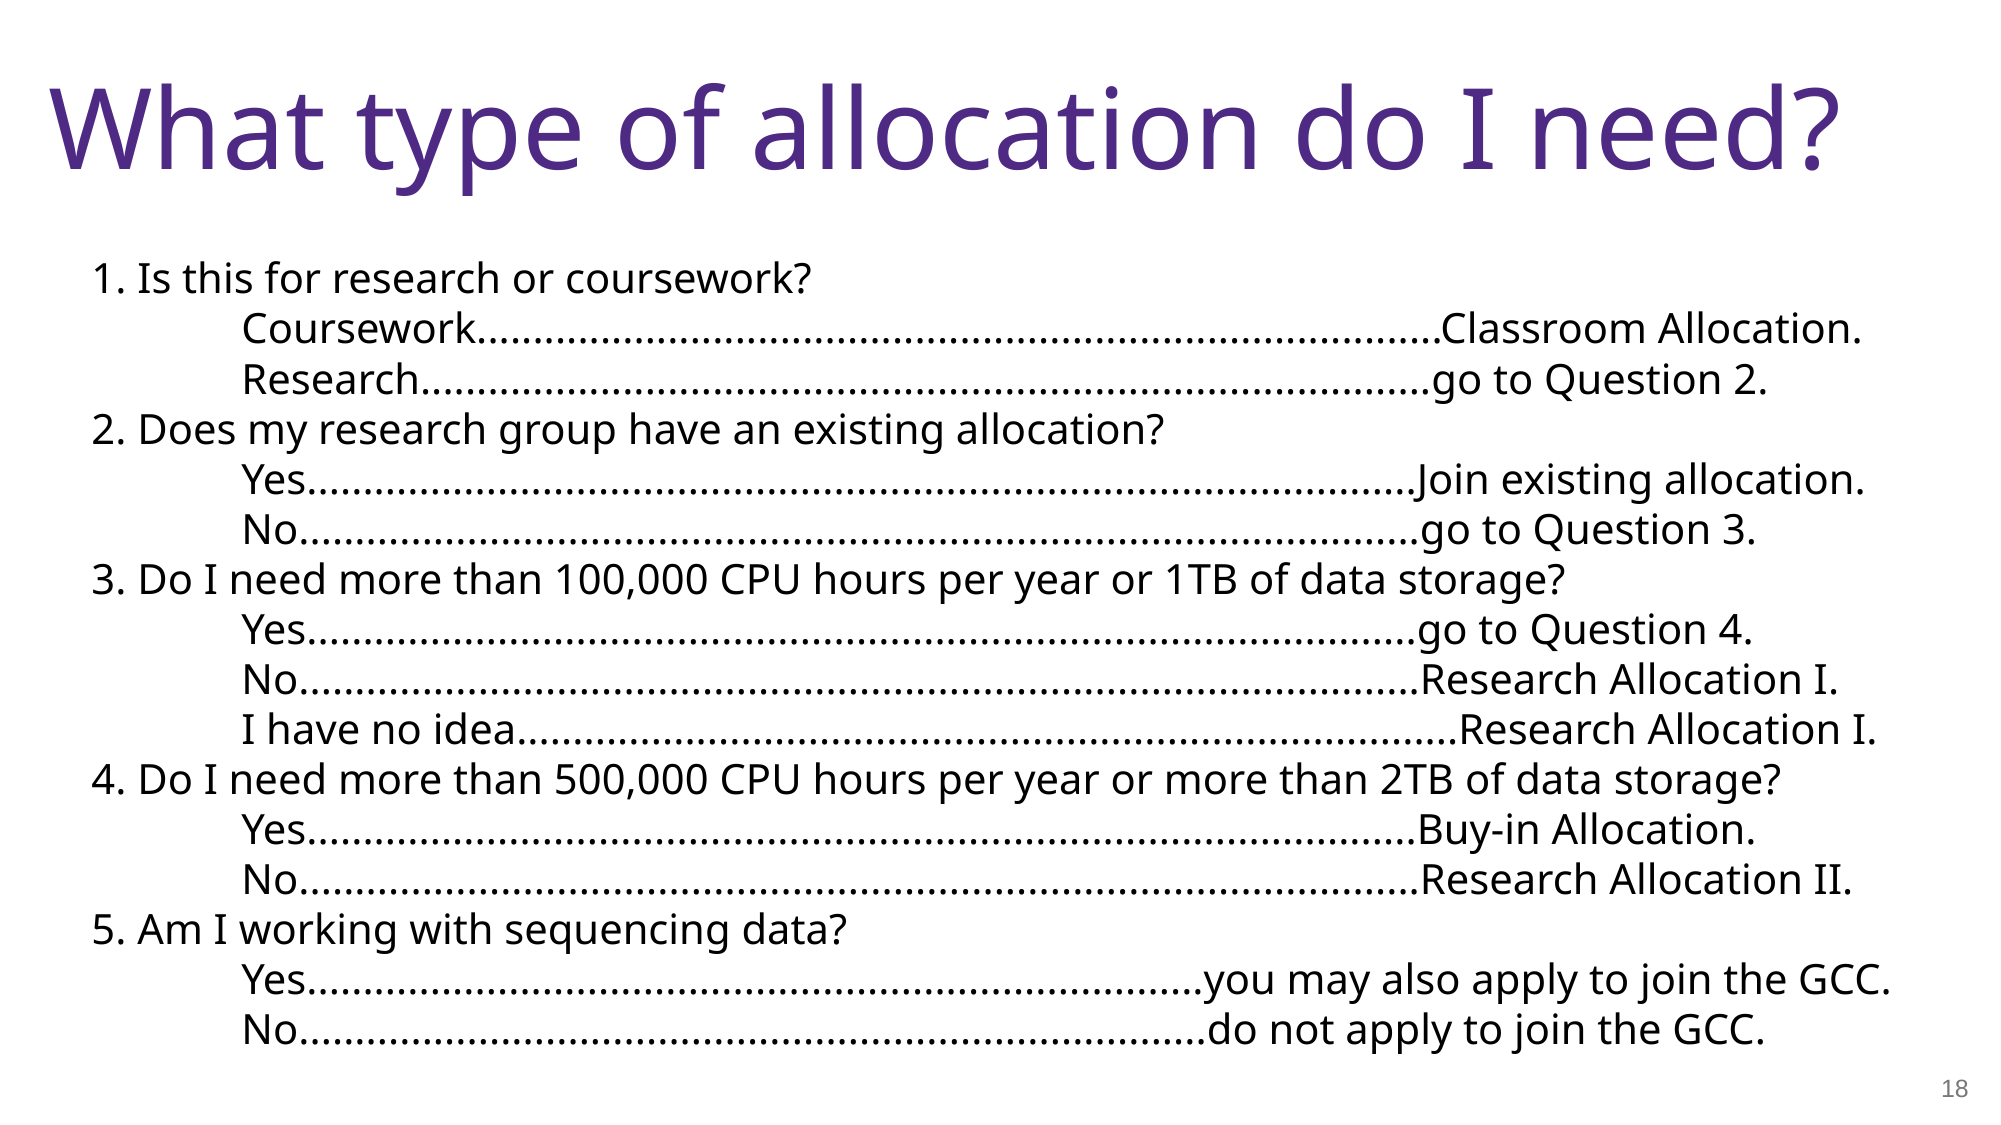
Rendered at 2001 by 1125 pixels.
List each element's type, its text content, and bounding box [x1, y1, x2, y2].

text_box 1. Is this for research or coursework? Coursework......................................................................................Classroom Allocation. Research..........................................................................................go to Question 2. 2. Does my research group have an existing allocation? Yes...................................................................................................Join existing allocation. No....................................................................................................go to Question 3. 3. Do I need more than 100,000 CPU hours per year or 1TB of data storage? Yes...................................................................................................go to Question 4. No....................................................................................................Research Allocation I. I have no idea....................................................................................Research Allocation I. 4. Do I need more than 500,000 CPU hours per year or more than 2TB of data storage? Yes...................................................................................................Buy-in Allocation. No....................................................................................................Research Allocation II. 5. Am I working with sequencing data? Yes................................................................................you may also apply to join the GCC. No.................................................................................do not apply to join the GCC. [76, 244, 1924, 1060]
slide_number 18 [1517, 1057, 1984, 1118]
title What type of allocation do I need? [33, 7, 1967, 258]
